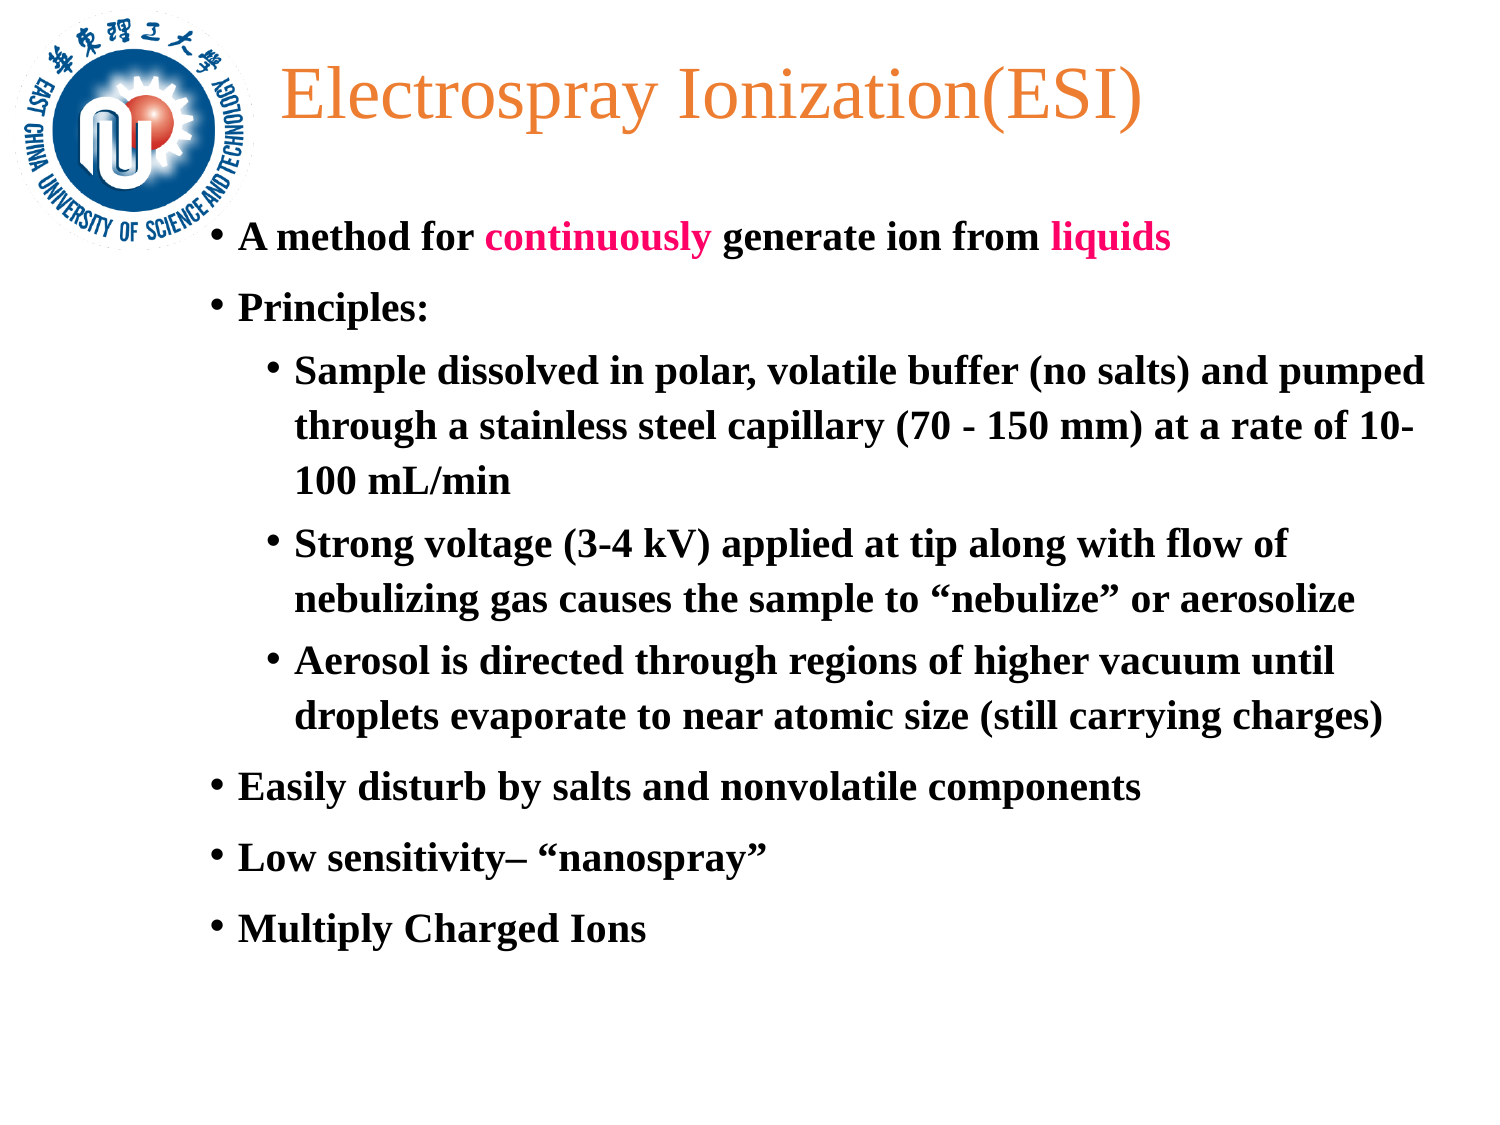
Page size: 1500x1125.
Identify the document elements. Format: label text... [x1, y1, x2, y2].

list A method for continuously generate ion from liquids Principles: Sample dissolved in polar, volatile buffer (no salts) and pumped through a stainless steel capillary (70 - 150 mm) at a rate of 10-100 mL/min Strong voltage (3-4 kV) applied at tip along with flow of nebulizing gas causes the sample to “nebulize” or aerosolize Aerosol is directed through regions of higher vacuum until droplets evaporate to near atomic size (still carrying charges) Easily disturb by salts and nonvolatile components Low sensitivity– “nanospray” Multiply Charged Ions [194, 196, 1470, 959]
picture [13, 9, 254, 250]
title Electrospray Ionization(ESI) [265, 31, 1500, 147]
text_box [1163, 198, 1283, 287]
